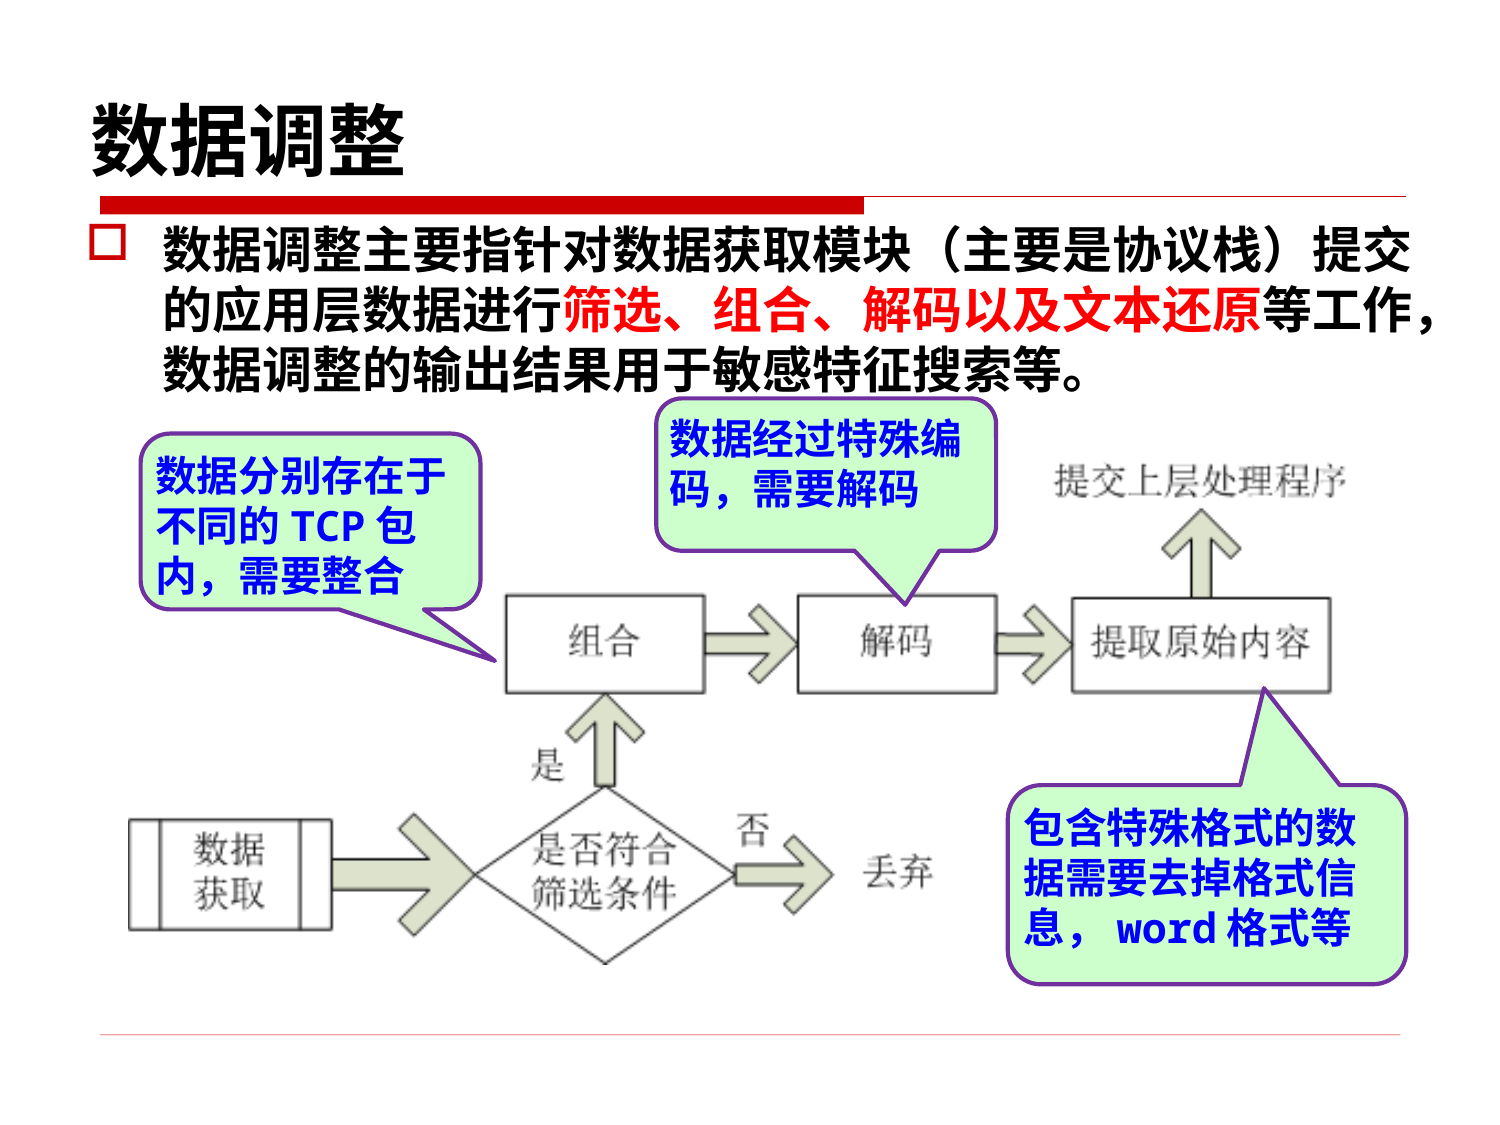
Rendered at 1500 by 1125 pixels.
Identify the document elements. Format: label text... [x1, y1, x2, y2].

list 数据调整主要指针对数据获取模块（主要是协议栈）提交的应用层数据进行筛选、组合、解码以及文本还原等工作，数据调整的输出结果用于敏感特征搜索等。 [70, 210, 1461, 413]
title 数据调整 [75, 30, 1425, 194]
picture [128, 456, 1351, 966]
text_box 包含特殊格式的数据需要去掉格式信息，word格式等 [1013, 783, 1409, 987]
text_box 数据经过特殊编码，需要解码 [654, 396, 999, 455]
text_box 数据分别存在于不同的TCP包内，需要整合 [139, 431, 482, 455]
